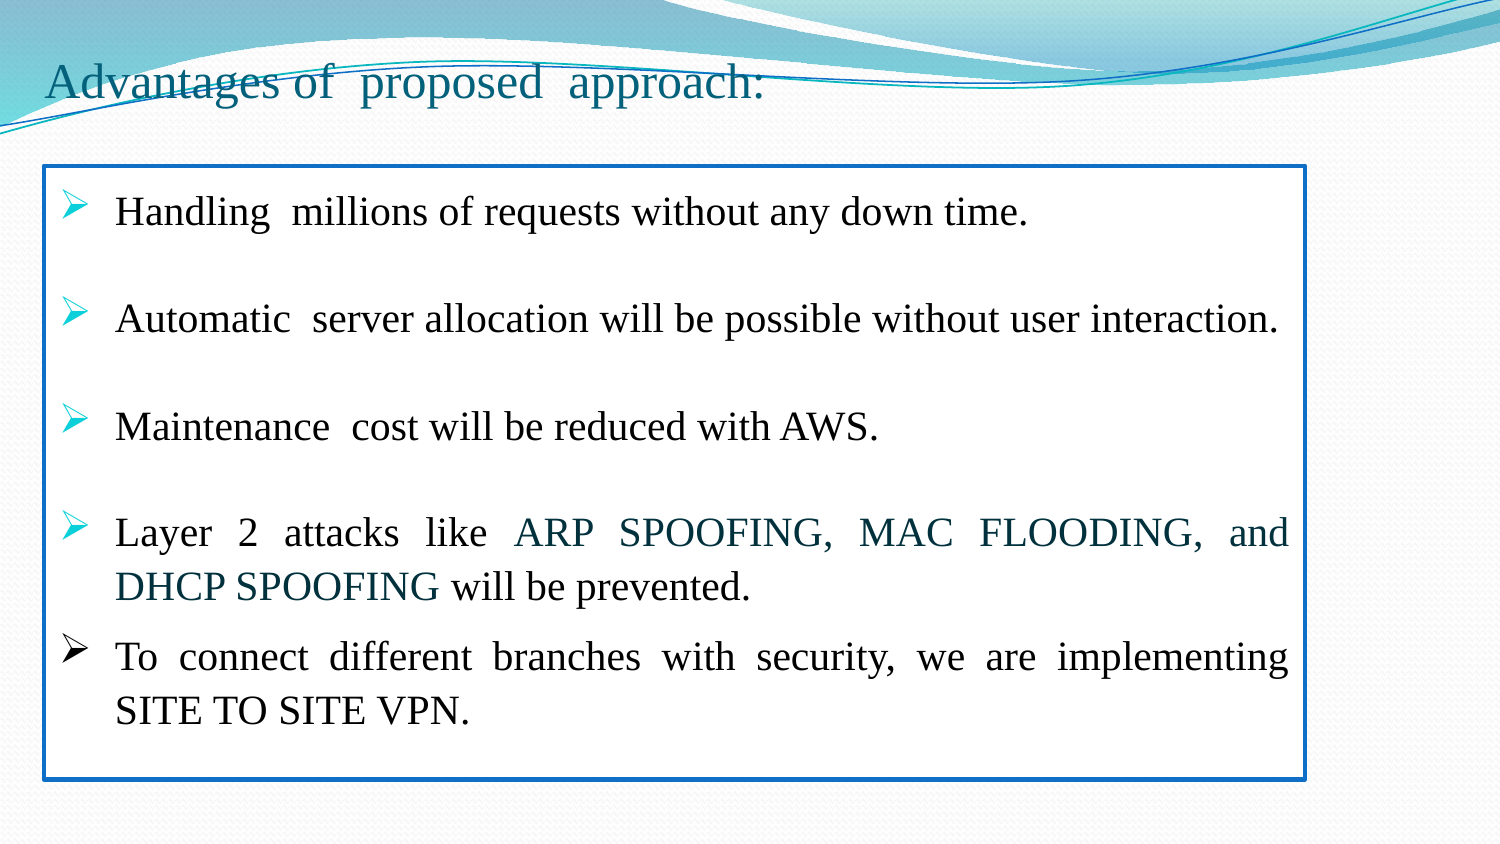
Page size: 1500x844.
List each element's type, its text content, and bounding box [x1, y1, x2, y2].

list Handling millions of requests without any down time. Automatic server allocation will be possible without user interaction. Maintenance cost will be reduced with AWS. Layer 2 attacks like ARP SPOOFING, MAC FLOODING, and DHCP SPOOFING will be prevented. To connect different branches with security, we are implementing SITE TO SITE VPN. [42, 164, 1307, 782]
title Advantages of proposed approach: [29, 33, 1291, 138]
